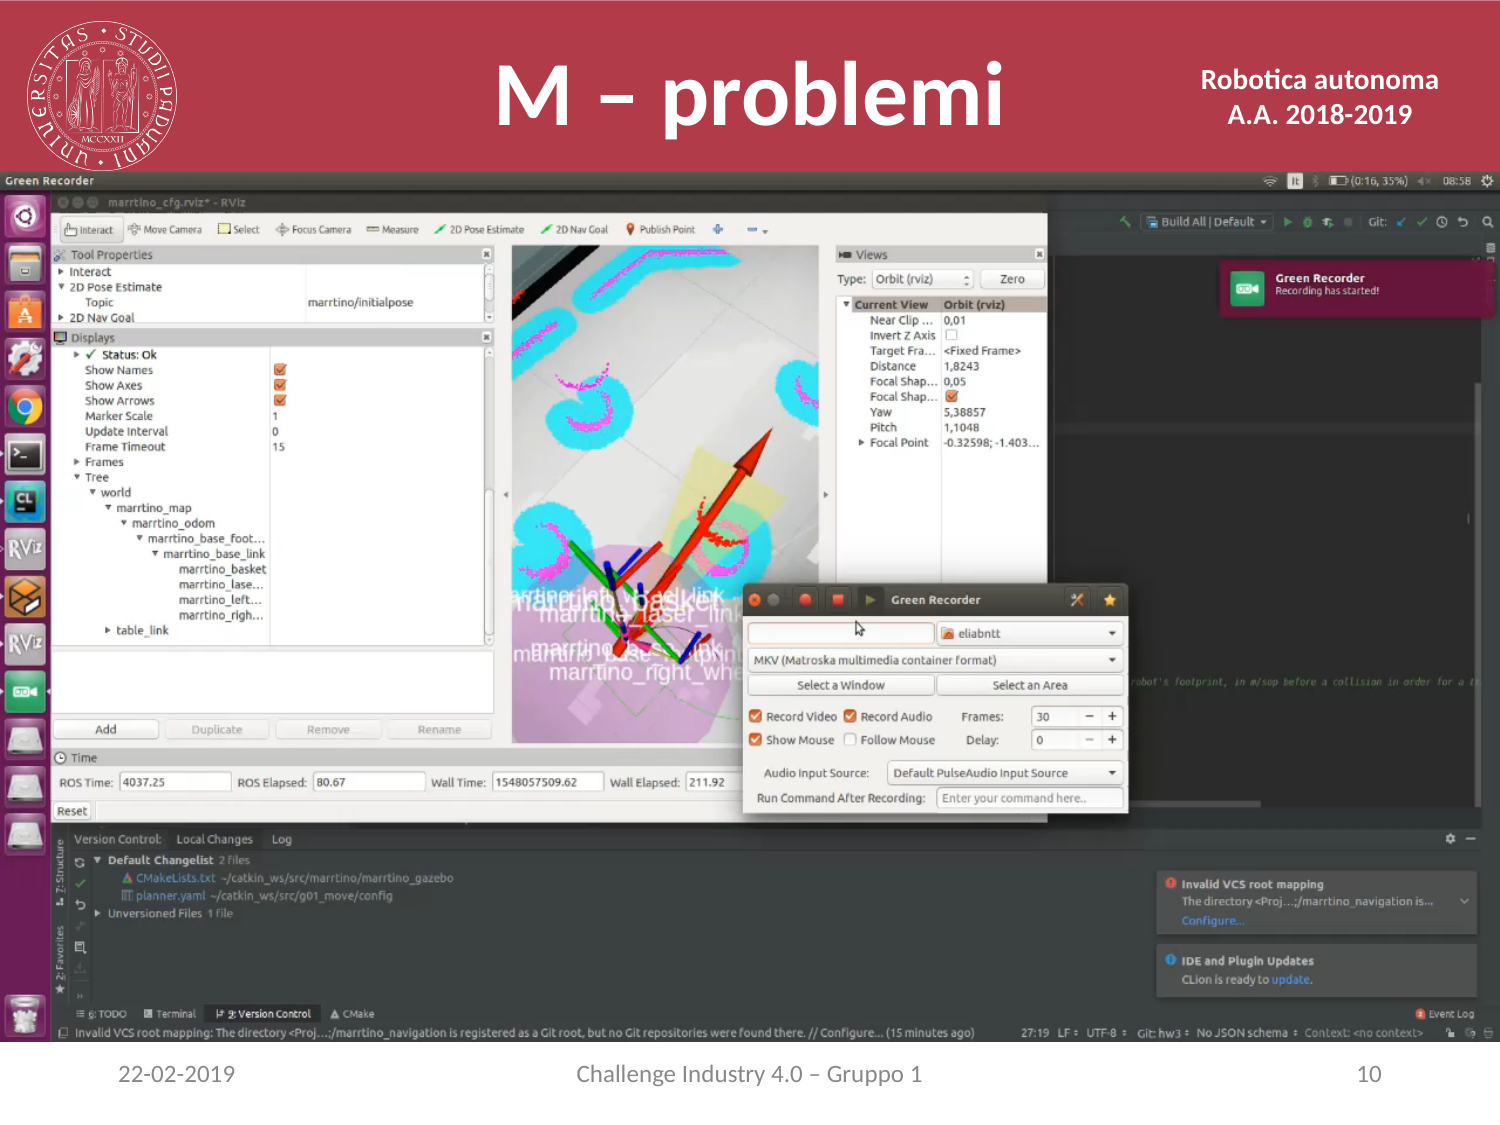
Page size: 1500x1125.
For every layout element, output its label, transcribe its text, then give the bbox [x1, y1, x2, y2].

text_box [0, 170, 1500, 1043]
text_box Robotica autonoma A.A. 2018-2019 [1181, 53, 1459, 139]
footer Challenge Industry 4.0 – Gruppo 1 [486, 1051, 1014, 1103]
title M – problemi [0, 0, 1500, 170]
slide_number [103, 1051, 441, 1103]
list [27, 21, 186, 169]
slide_number 10 [1059, 1051, 1397, 1103]
